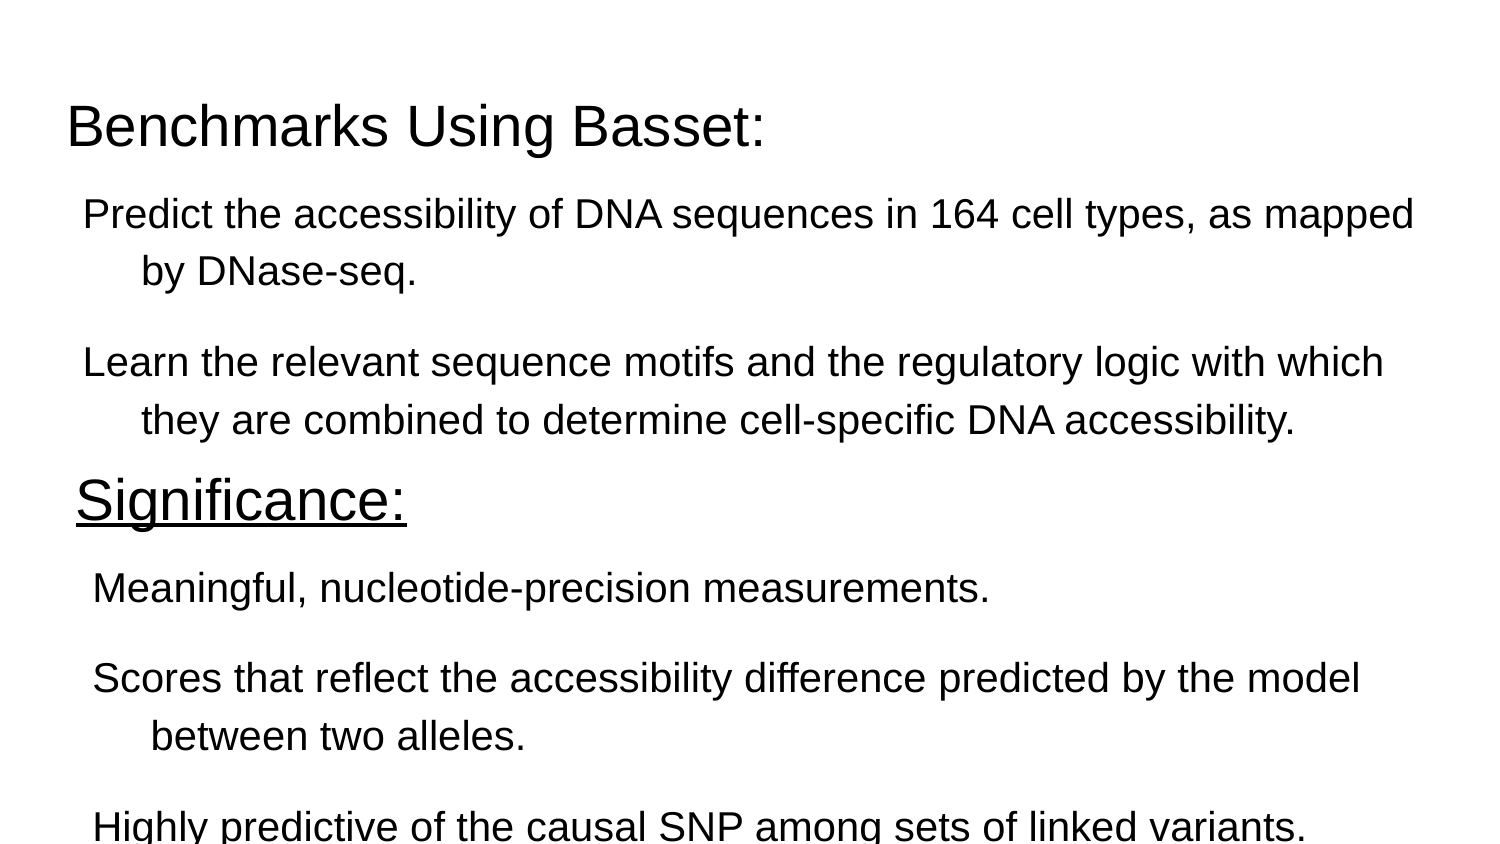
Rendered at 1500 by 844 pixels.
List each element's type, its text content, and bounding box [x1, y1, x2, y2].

list Predict the accessibility of DNA sequences in 164 cell types, as mapped by DNase-seq. Learn the relevant sequence motifs and the regulatory logic with which they are combined to determine cell-specific DNA accessibility. [51, 164, 1449, 535]
title Benchmarks Using Basset: [51, 72, 1449, 164]
title Significance: [60, 446, 1459, 537]
list Meaningful, nucleotide-precision measurements. Scores that reflect the accessibility difference predicted by the model between two alleles. Highly predictive of the causal SNP among sets of linked variants. [60, 537, 1459, 813]
